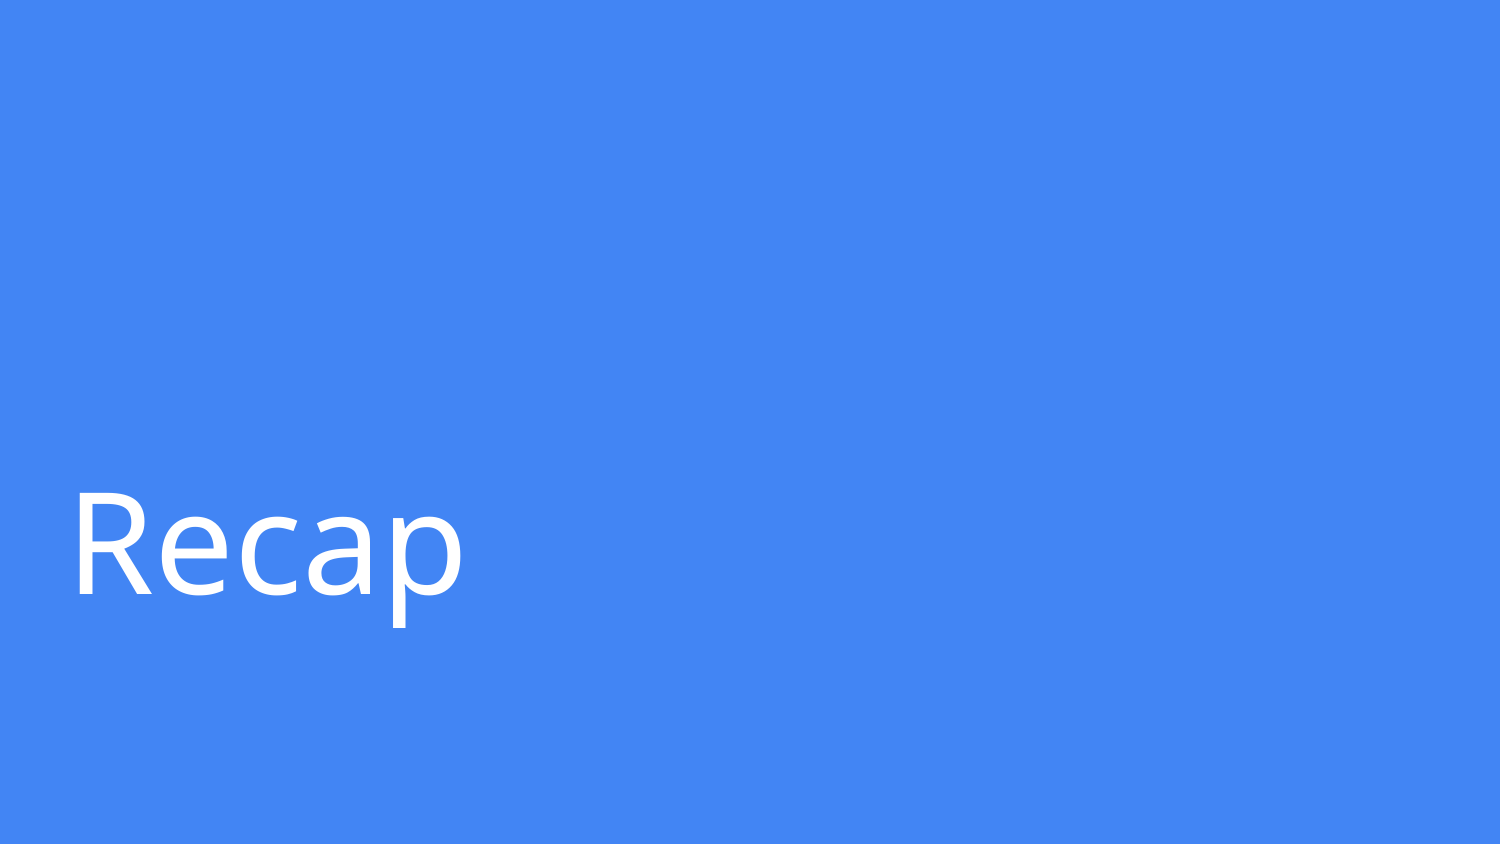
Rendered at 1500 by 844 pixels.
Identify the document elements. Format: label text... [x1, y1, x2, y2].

title Recap [51, 406, 1383, 809]
